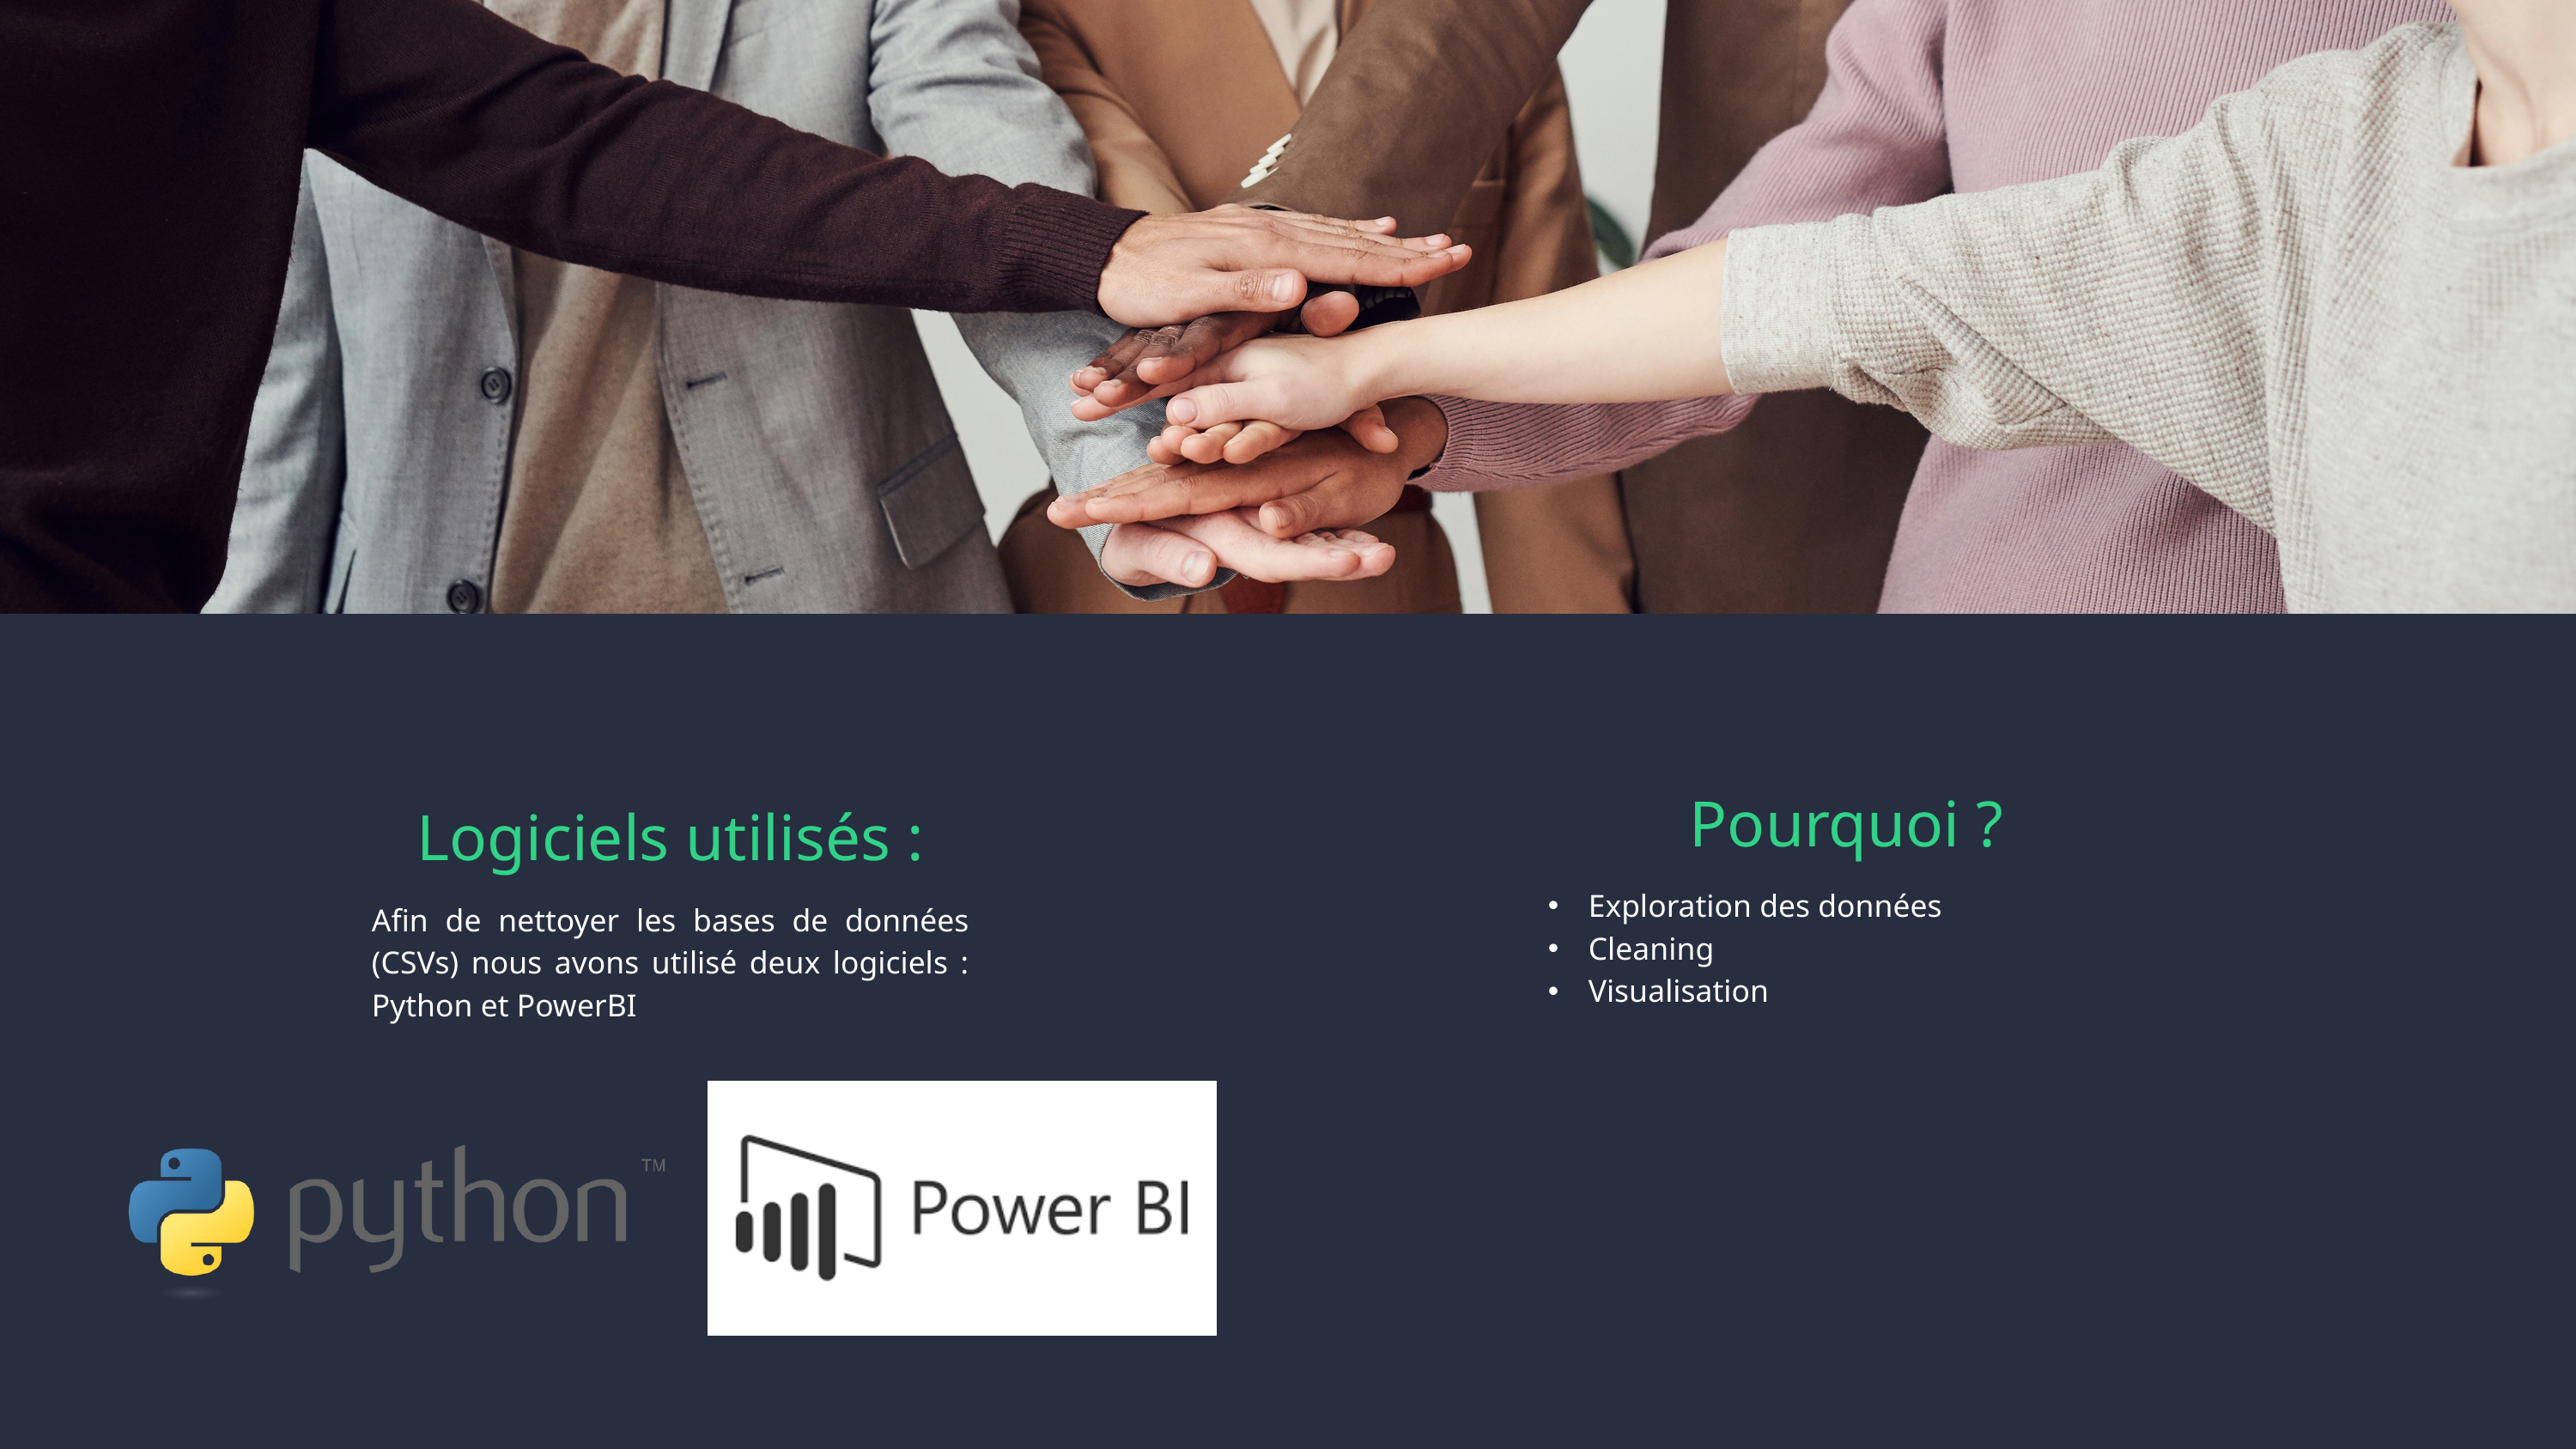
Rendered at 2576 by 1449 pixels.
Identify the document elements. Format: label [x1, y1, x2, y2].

text_box [371, 791, 969, 1022]
text_box [1547, 777, 2146, 1008]
text_box [0, 0, 2576, 614]
picture [122, 1141, 671, 1304]
picture [708, 1080, 1217, 1336]
